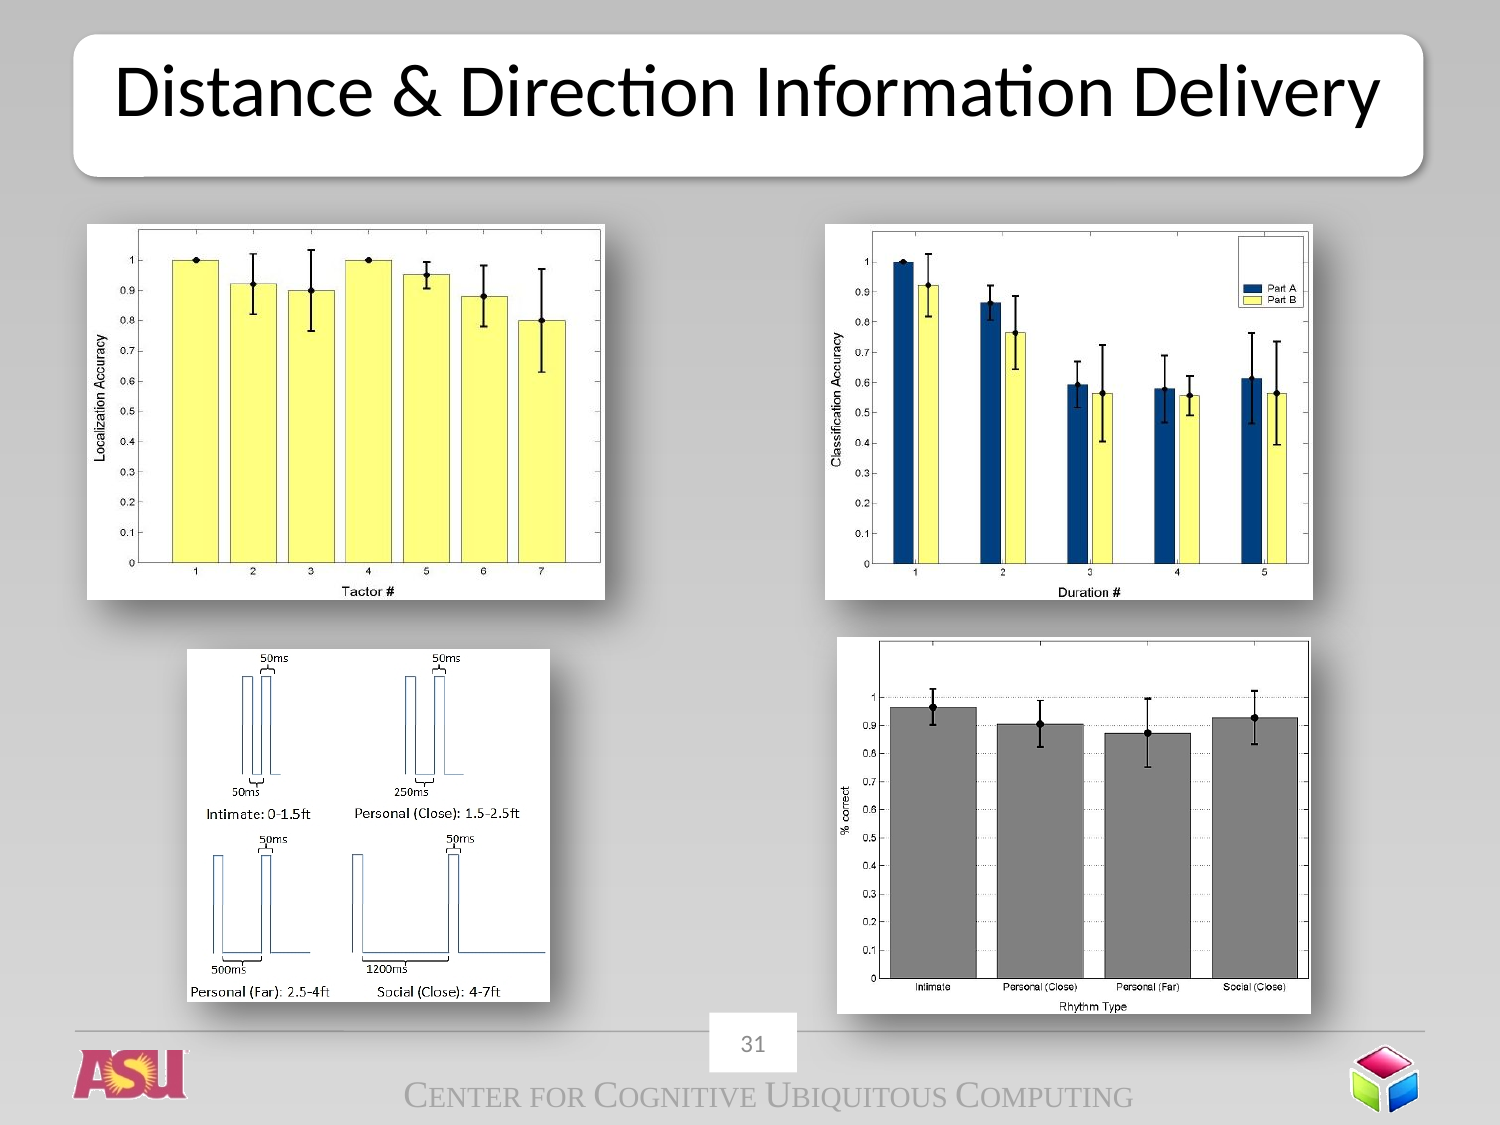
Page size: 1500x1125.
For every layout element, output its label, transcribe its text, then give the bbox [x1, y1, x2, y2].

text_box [59, 1050, 200, 1100]
slide_number 31 [709, 1012, 797, 1073]
picture [837, 637, 1312, 1015]
title Distance & Direction Information Delivery [73, 34, 1424, 177]
picture [87, 224, 606, 601]
picture [187, 649, 551, 1002]
picture [824, 224, 1313, 601]
